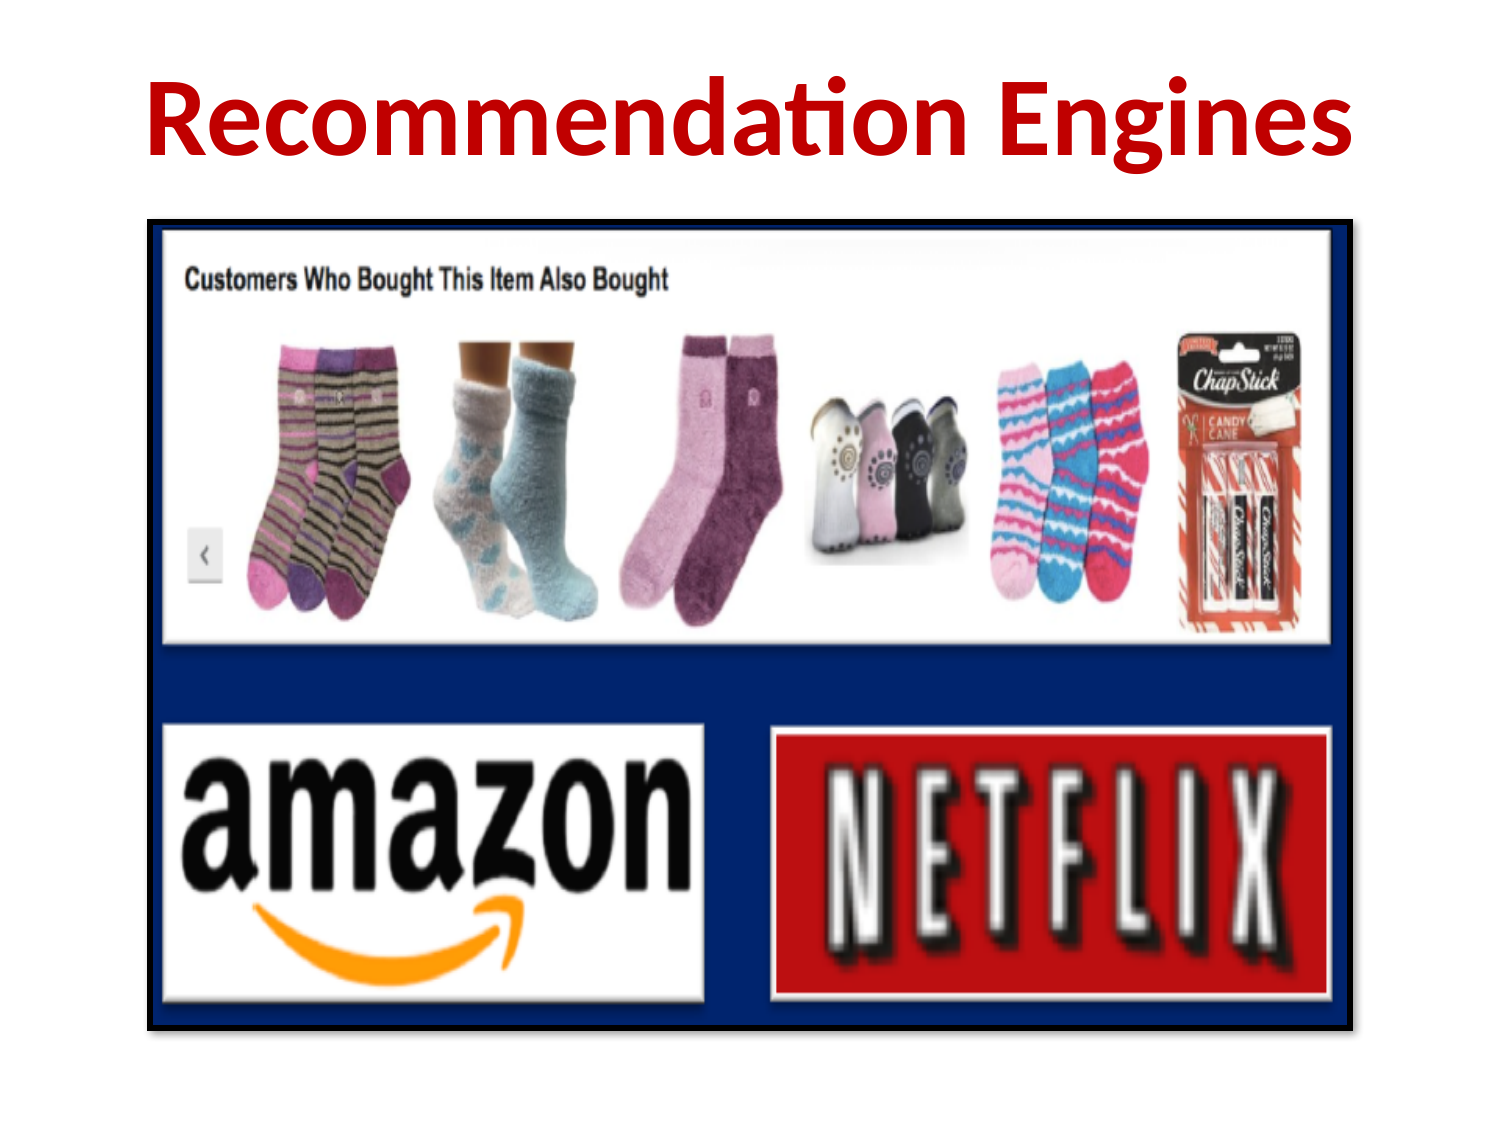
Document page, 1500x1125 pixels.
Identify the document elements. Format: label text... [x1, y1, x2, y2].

picture [152, 224, 1348, 1026]
title Recommendation Engines [75, 45, 1425, 175]
